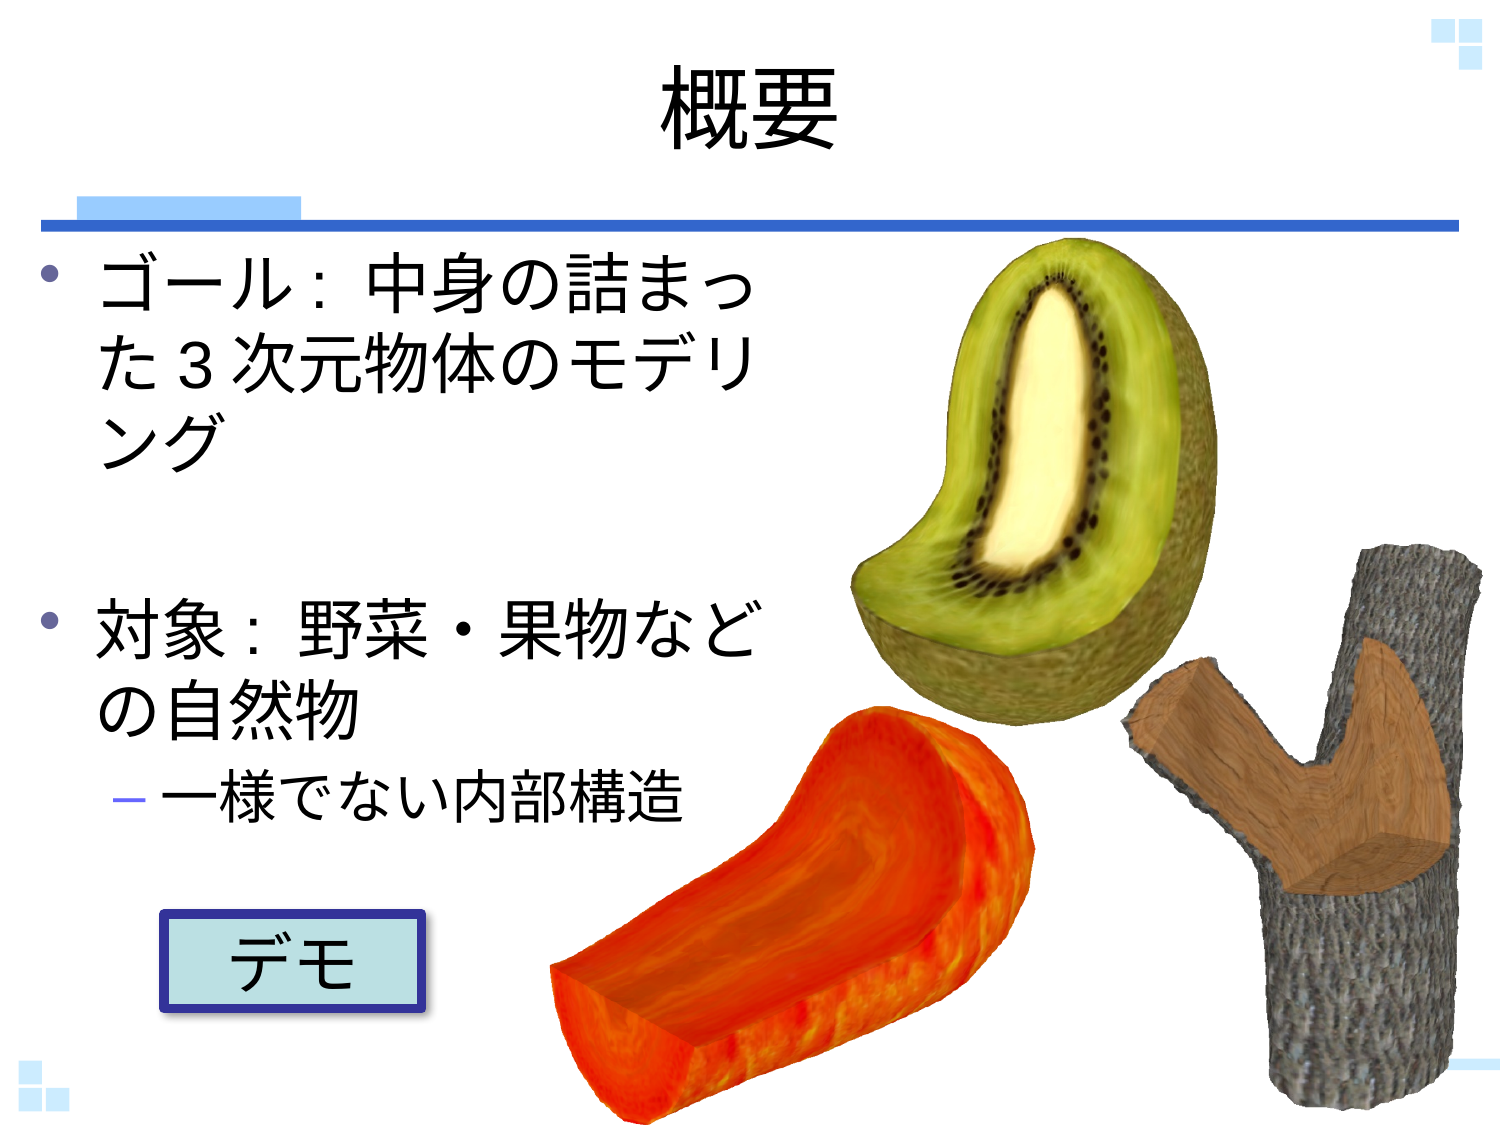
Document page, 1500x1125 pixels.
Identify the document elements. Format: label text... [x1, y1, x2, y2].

text_box デモ [163, 913, 422, 1009]
picture [527, 223, 1486, 1125]
list ゴール: 中身の詰まった3次元物体のモデリング 対象: 野菜・果物などの自然物 一様でない内部構造 [23, 234, 786, 1102]
title 概要 [23, 11, 1477, 200]
